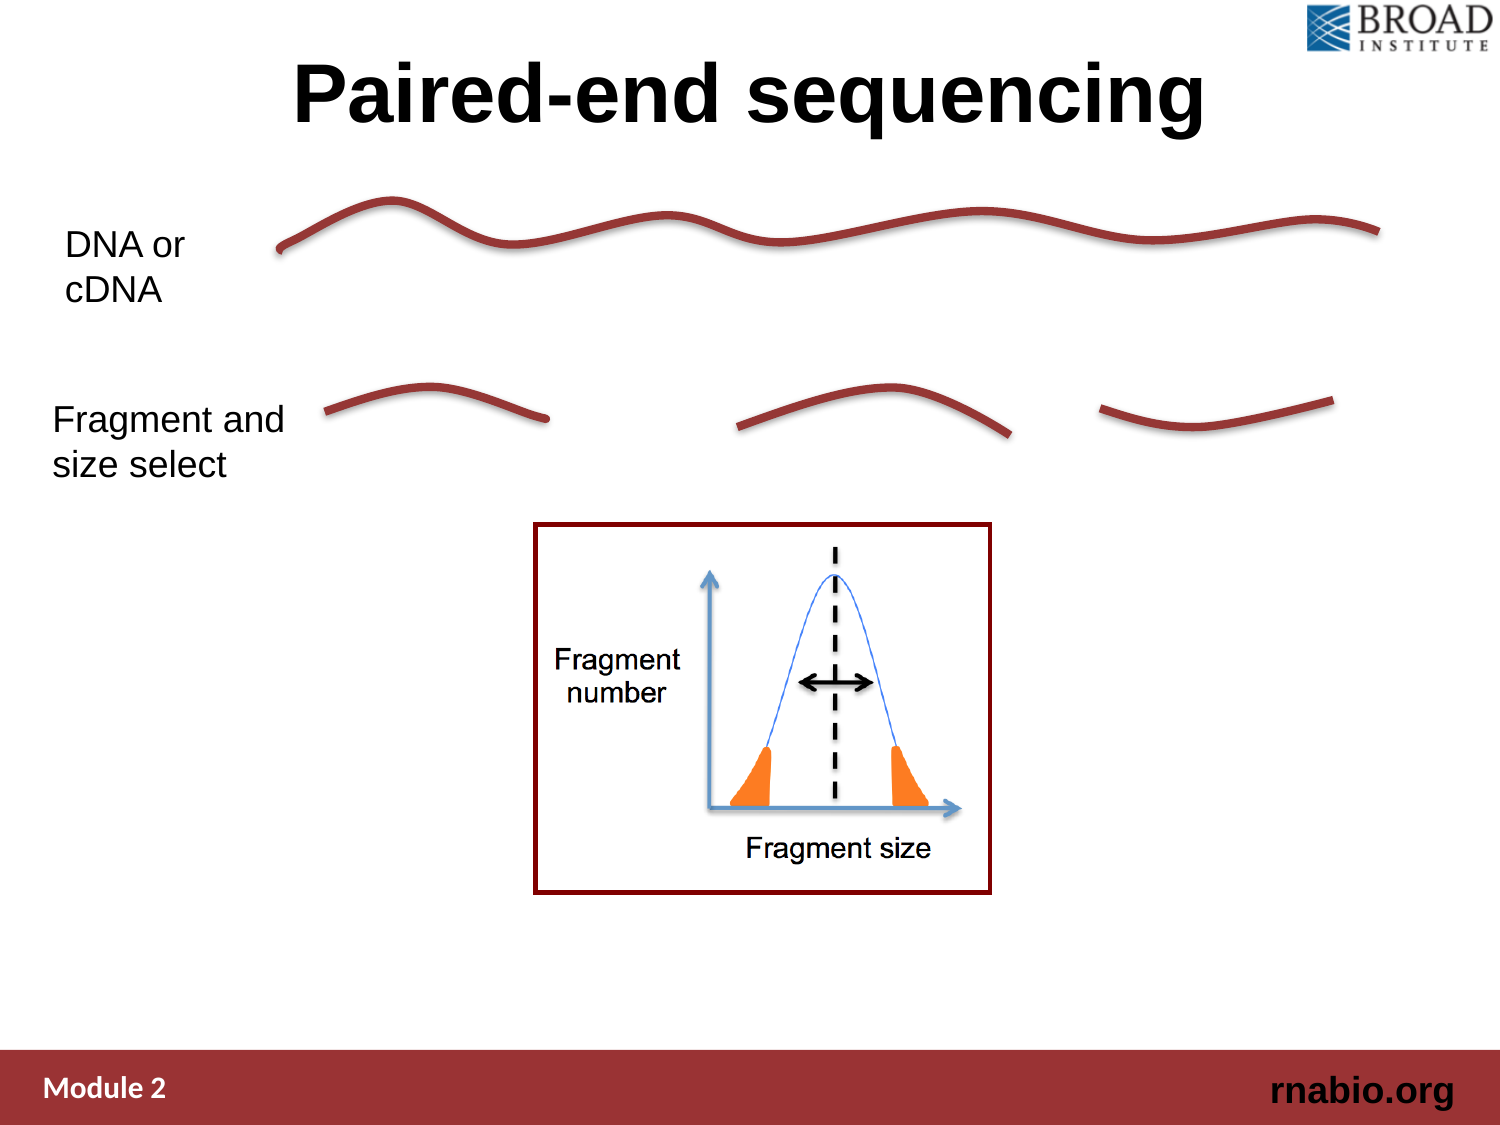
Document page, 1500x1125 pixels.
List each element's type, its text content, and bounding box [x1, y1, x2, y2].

picture [1304, 0, 1497, 58]
text_box [1099, 397, 1334, 430]
text_box [736, 385, 1012, 438]
text_box Fragment and size select [37, 387, 302, 493]
picture [537, 526, 988, 891]
text_box [287, 162, 1388, 269]
text_box [277, 198, 1380, 253]
title Paired-end sequencing [24, 0, 1475, 183]
text_box [323, 384, 549, 421]
text_box DNA or cDNA [50, 212, 238, 318]
